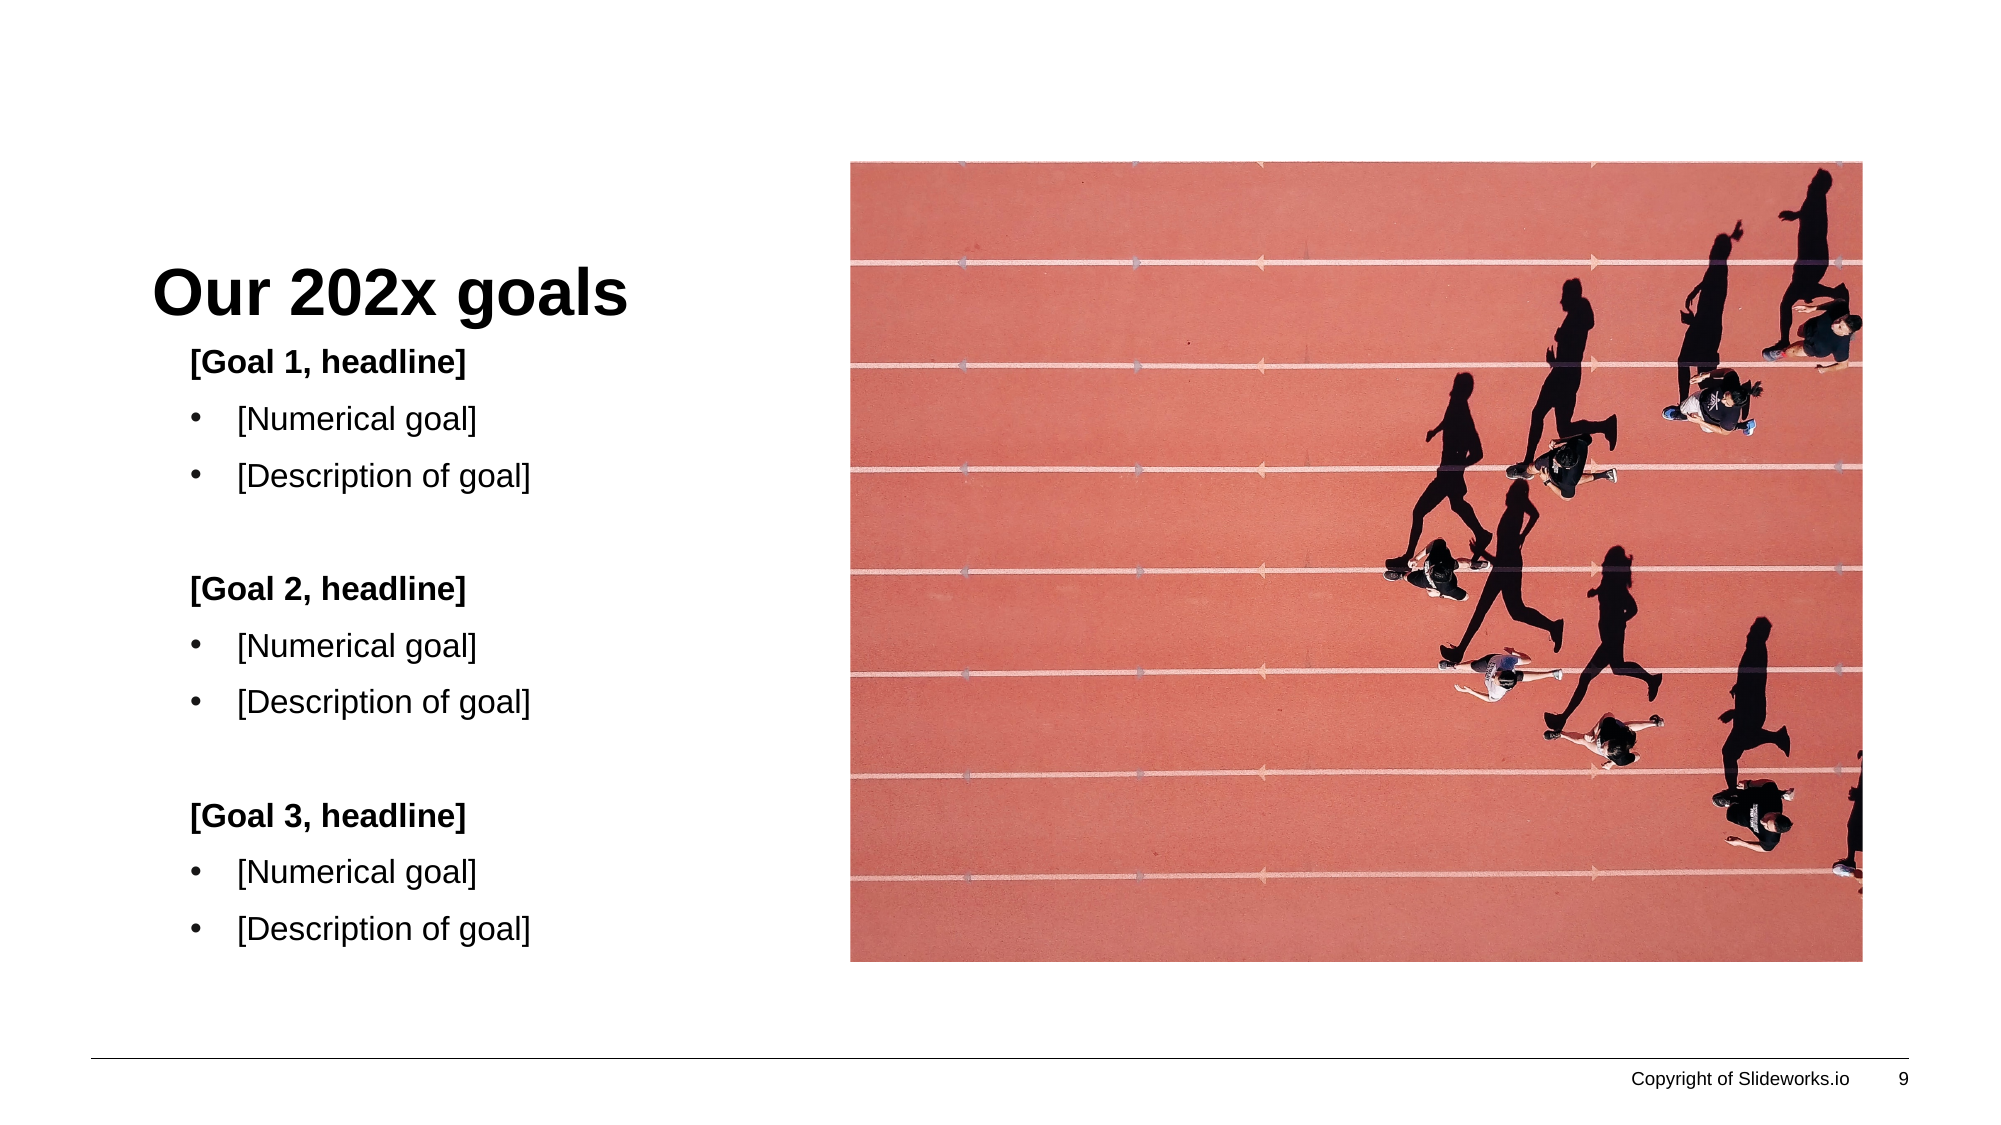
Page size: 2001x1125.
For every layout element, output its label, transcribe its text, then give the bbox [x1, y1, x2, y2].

list [Goal 1, headline] [Numerical goal] [Description of goal] [Goal 2, headline] [Numerical goal] [Description of goal] [Goal 3, headline] [Numerical goal] [Description of goal] [137, 337, 783, 963]
picture [850, 161, 1863, 962]
title Our 202x goals [137, 75, 783, 337]
